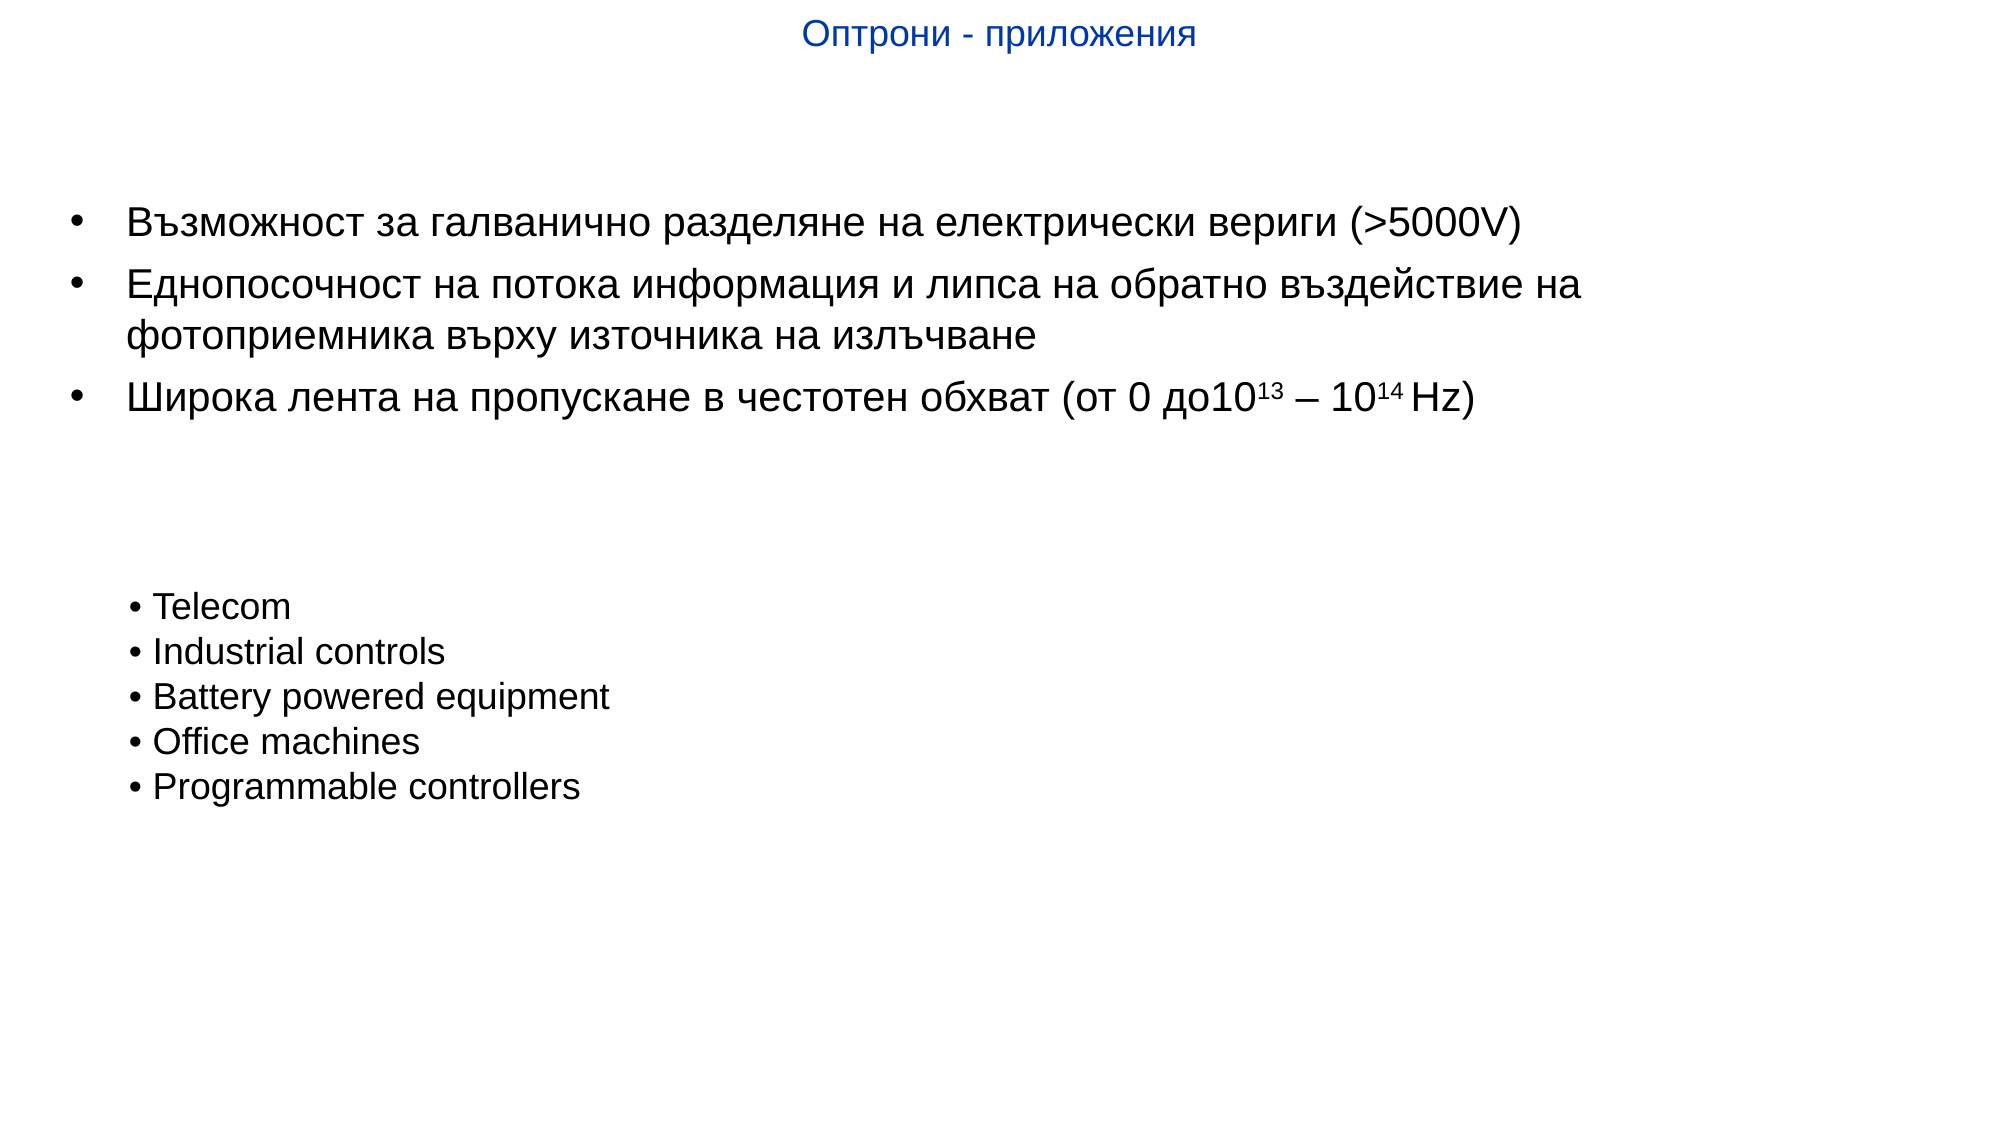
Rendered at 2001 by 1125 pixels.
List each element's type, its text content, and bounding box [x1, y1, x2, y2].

text_box Оптрони - приложения [7, 1, 1993, 61]
text_box Възможност за галванично разделяне на електрически вериги (>5000V) Еднопосочност на потока информация и липса на обратно въздействие на фотоприемника върху източника на излъчване Широка лента на пропускане в честотен обхват (от 0 до1013 – 1014 Hz) [55, 187, 1910, 863]
text_box • Telecom • Industrial controls • Battery powered equipment • Office machines • Programmable controllers [114, 574, 658, 815]
